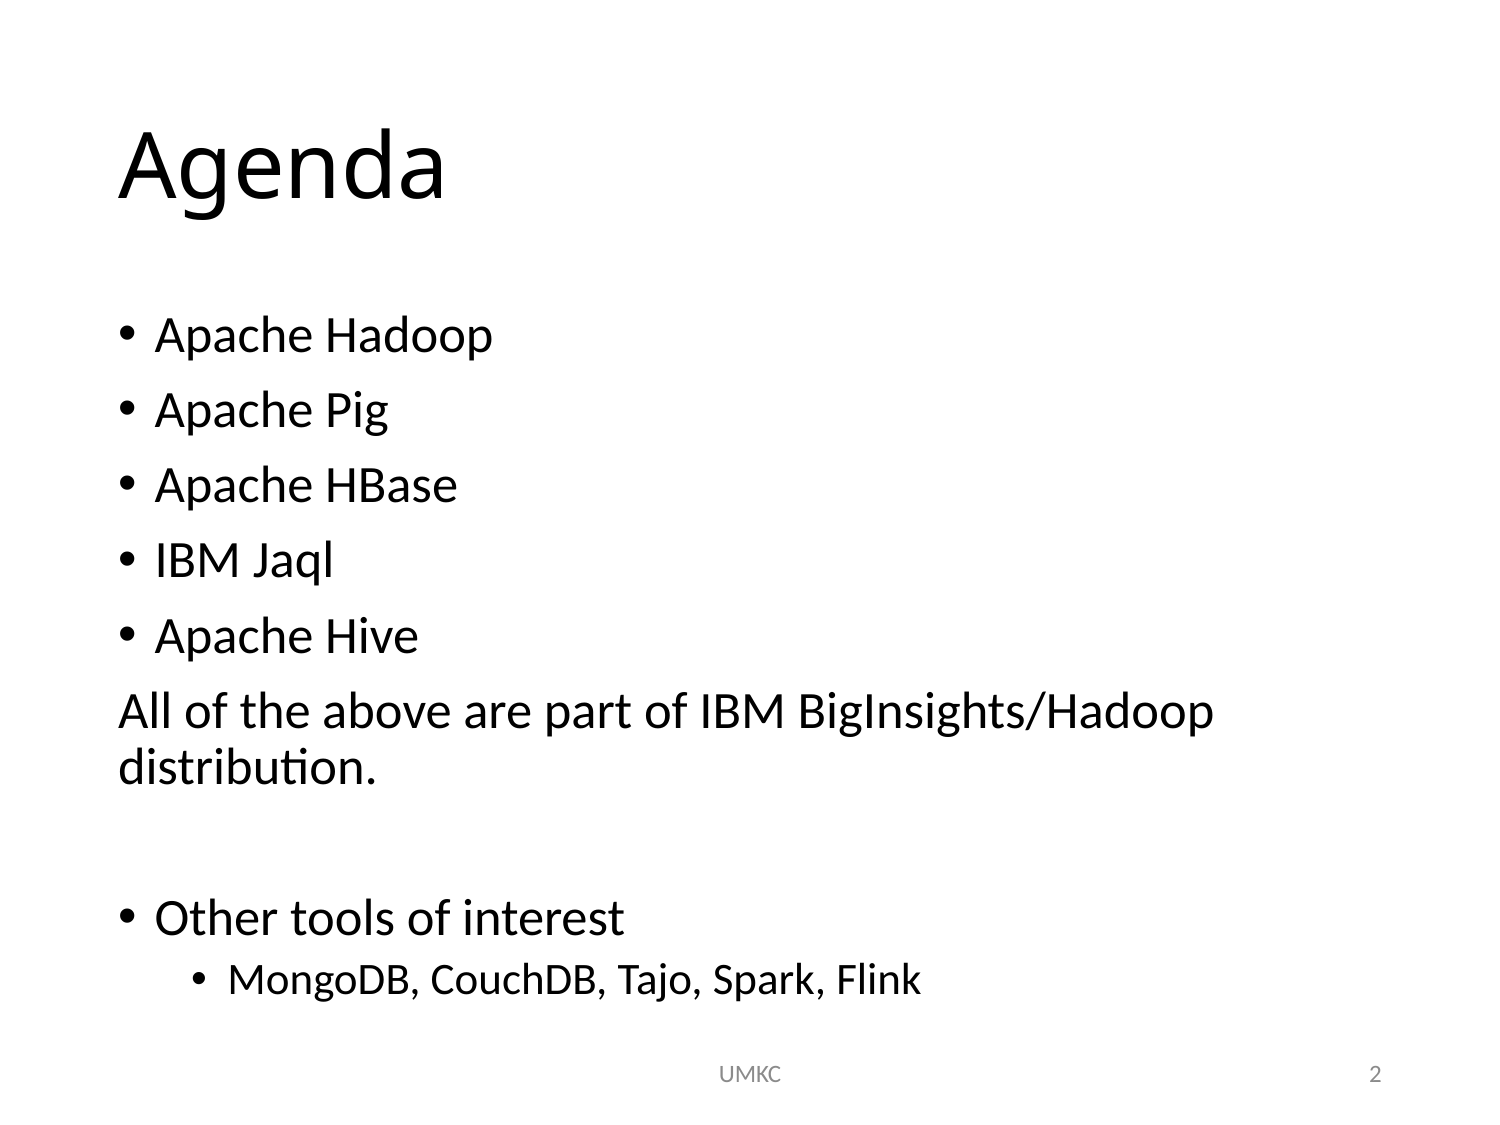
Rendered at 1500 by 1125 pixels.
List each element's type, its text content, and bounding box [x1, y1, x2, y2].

title Agenda [103, 59, 1397, 278]
footer UMKC [496, 1042, 1004, 1103]
list Apache Hadoop Apache Pig Apache HBase IBM Jaql Apache Hive All of the above are part of IBM BigInsights/Hadoop distribution. Other tools of interest MongoDB, CouchDB, Tajo, Spark, Flink [103, 299, 1397, 1014]
slide_number 2 [1059, 1042, 1397, 1103]
